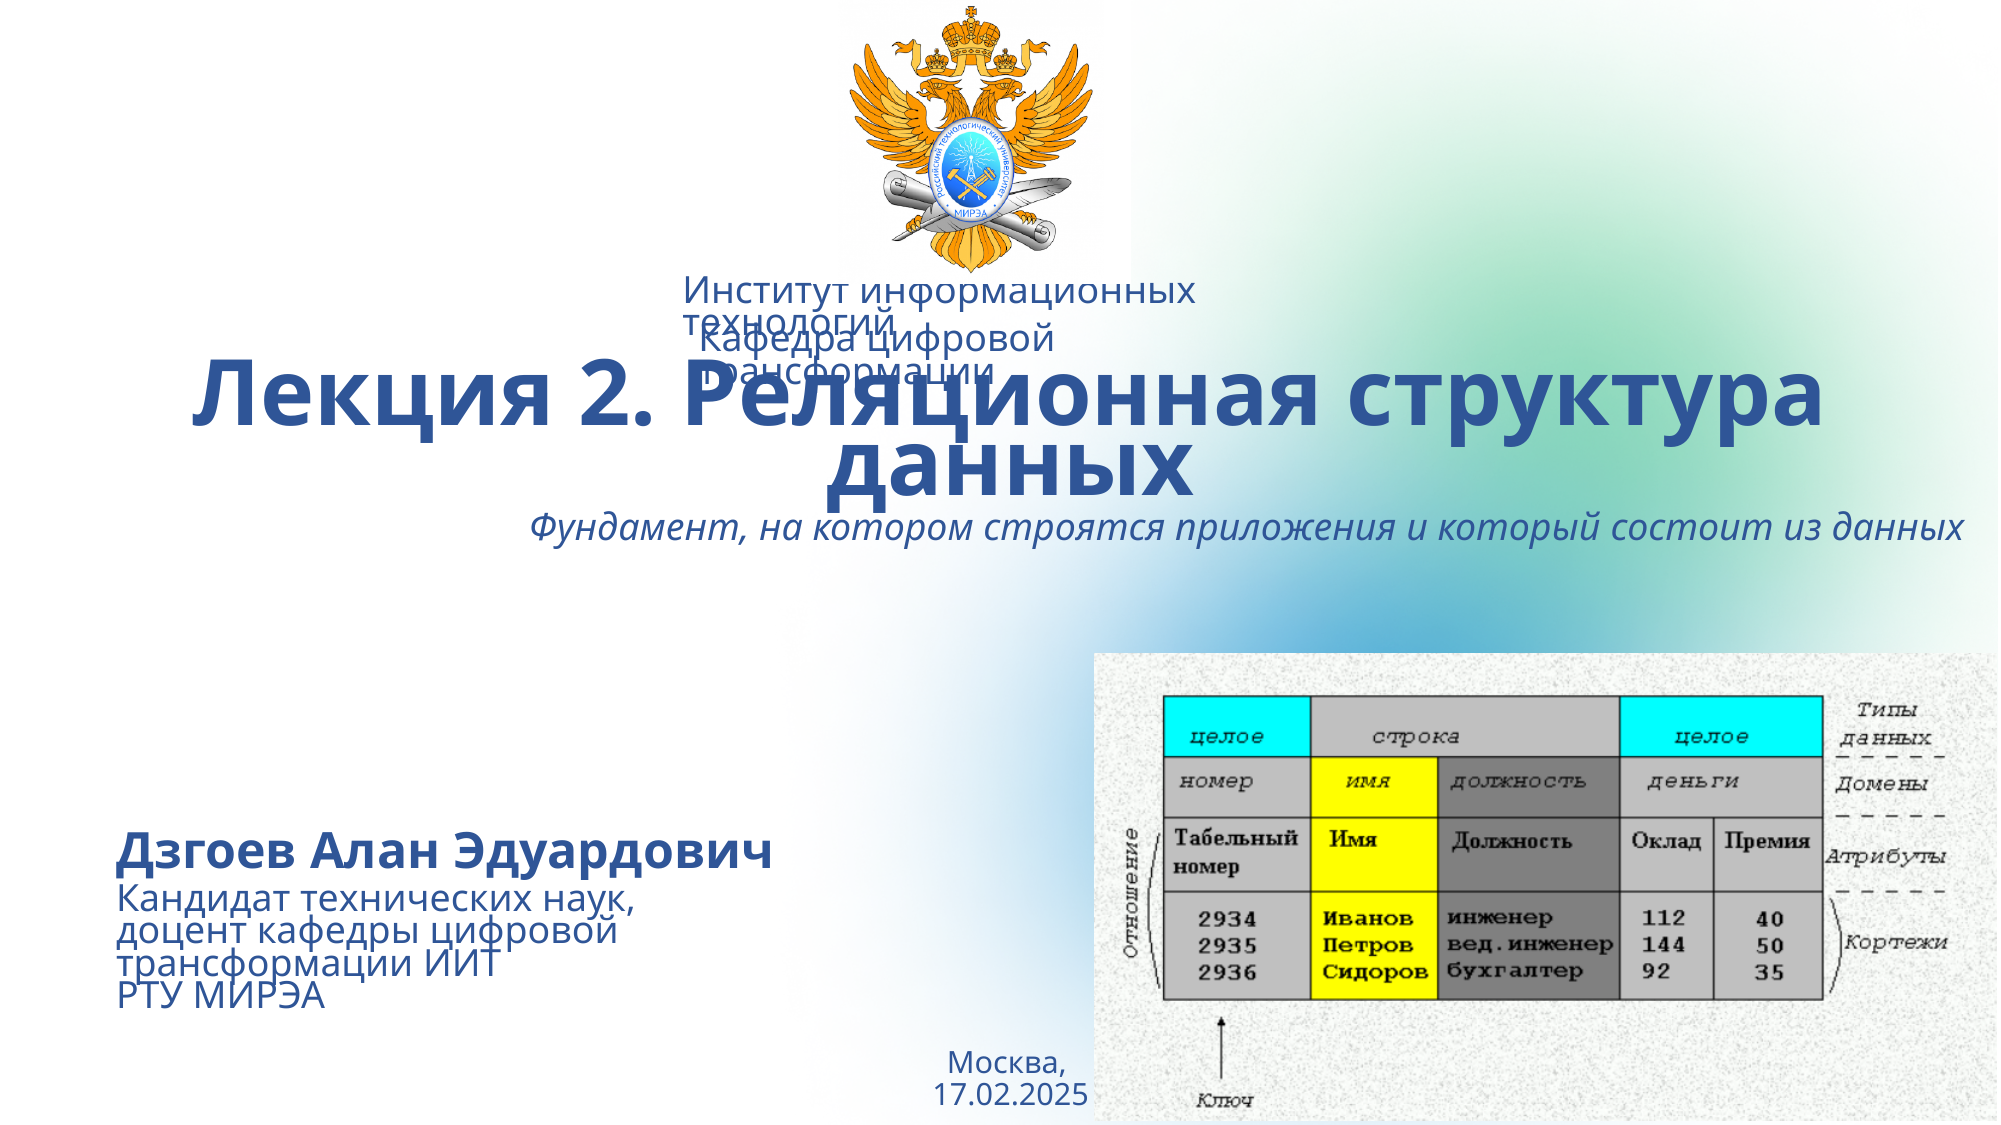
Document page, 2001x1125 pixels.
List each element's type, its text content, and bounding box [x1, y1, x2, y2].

text_box Кандидат технических наук, доцент кафедры цифровой трансформации ИИТ РТУ МИРЭА [116, 886, 672, 987]
text_box Лекция 2. Реляционная структура данных [155, 372, 734, 444]
text_box Фундамент, на котором строятся приложения и который состоит из данных [528, 515, 734, 568]
text_box Институт информационных технологий [682, 278, 734, 331]
text_box Кафедра цифровой трансформации [698, 331, 734, 371]
picture [734, 0, 1998, 1125]
text_box Дзгоев Алан Эдуардович [116, 846, 734, 906]
